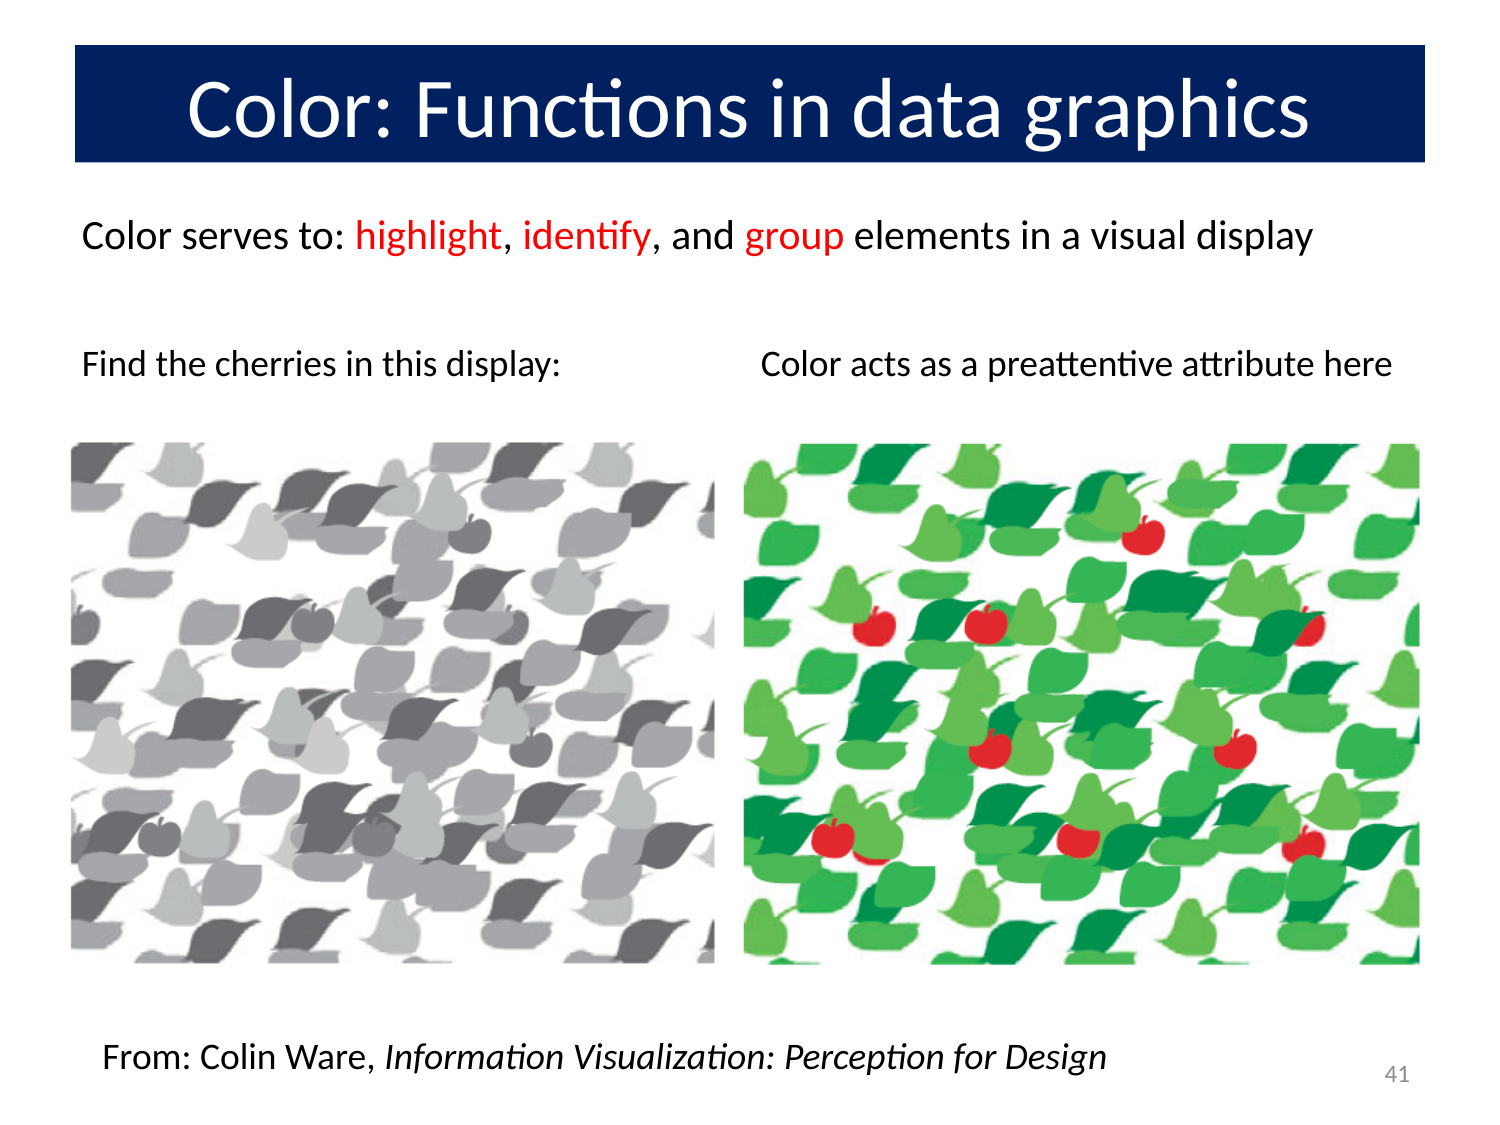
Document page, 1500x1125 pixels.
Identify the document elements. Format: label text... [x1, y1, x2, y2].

picture [736, 437, 1424, 972]
text_box Find the cherries in this display: [67, 331, 713, 391]
text_box Color acts as a preattentive attribute here [746, 331, 1424, 391]
slide_number 41 [1074, 1042, 1425, 1103]
picture [66, 437, 726, 972]
text_box From: Colin Ware, Information Visualization: Perception for Design [87, 1024, 1250, 1085]
text_box Color serves to: highlight, identify, and group elements in a visual display [67, 200, 1425, 265]
title Color: Functions in data graphics [75, 45, 1425, 163]
